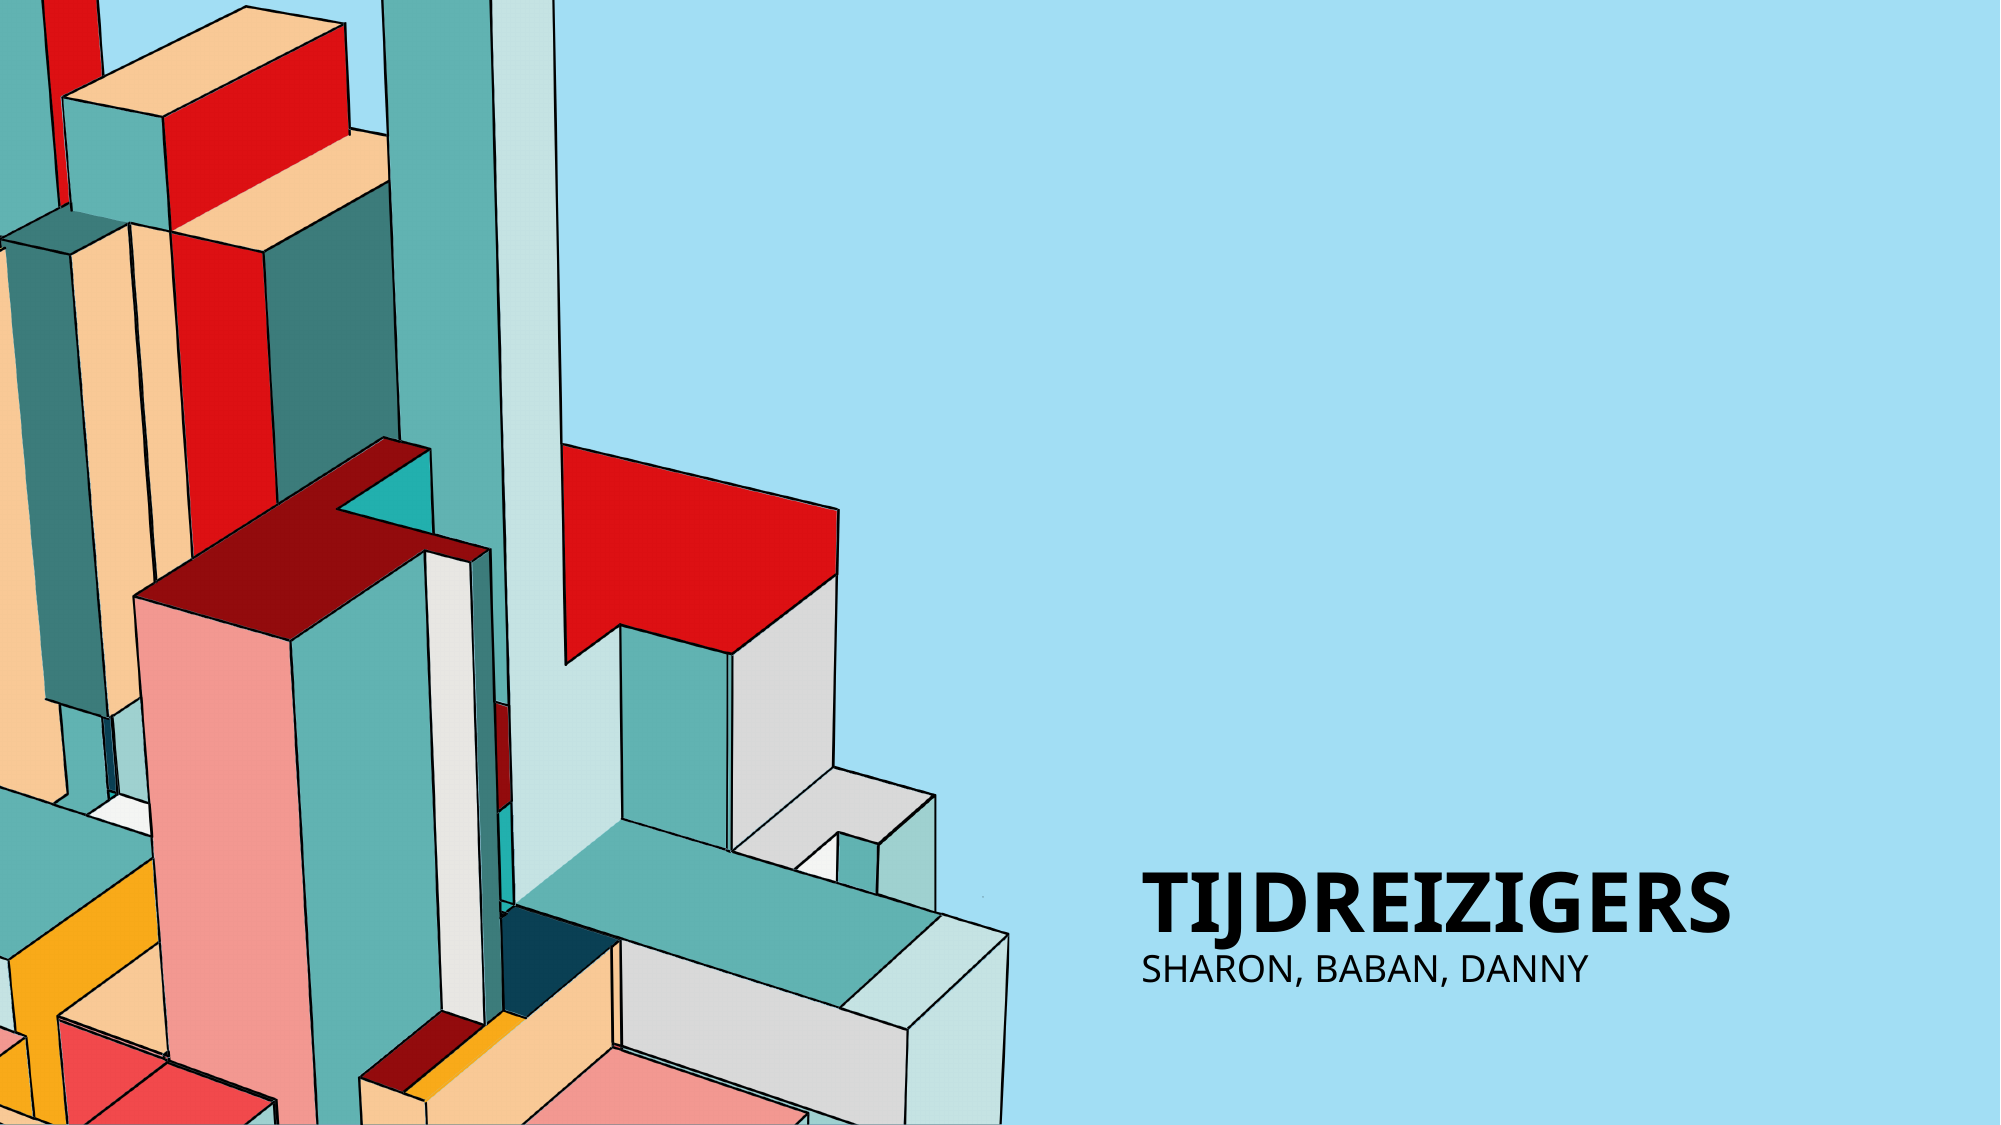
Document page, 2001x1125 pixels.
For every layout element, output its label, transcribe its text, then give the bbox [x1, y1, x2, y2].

title Tijdreizigers Sharon, Baban, danny [1126, 496, 1983, 999]
picture [0, 0, 1010, 1125]
